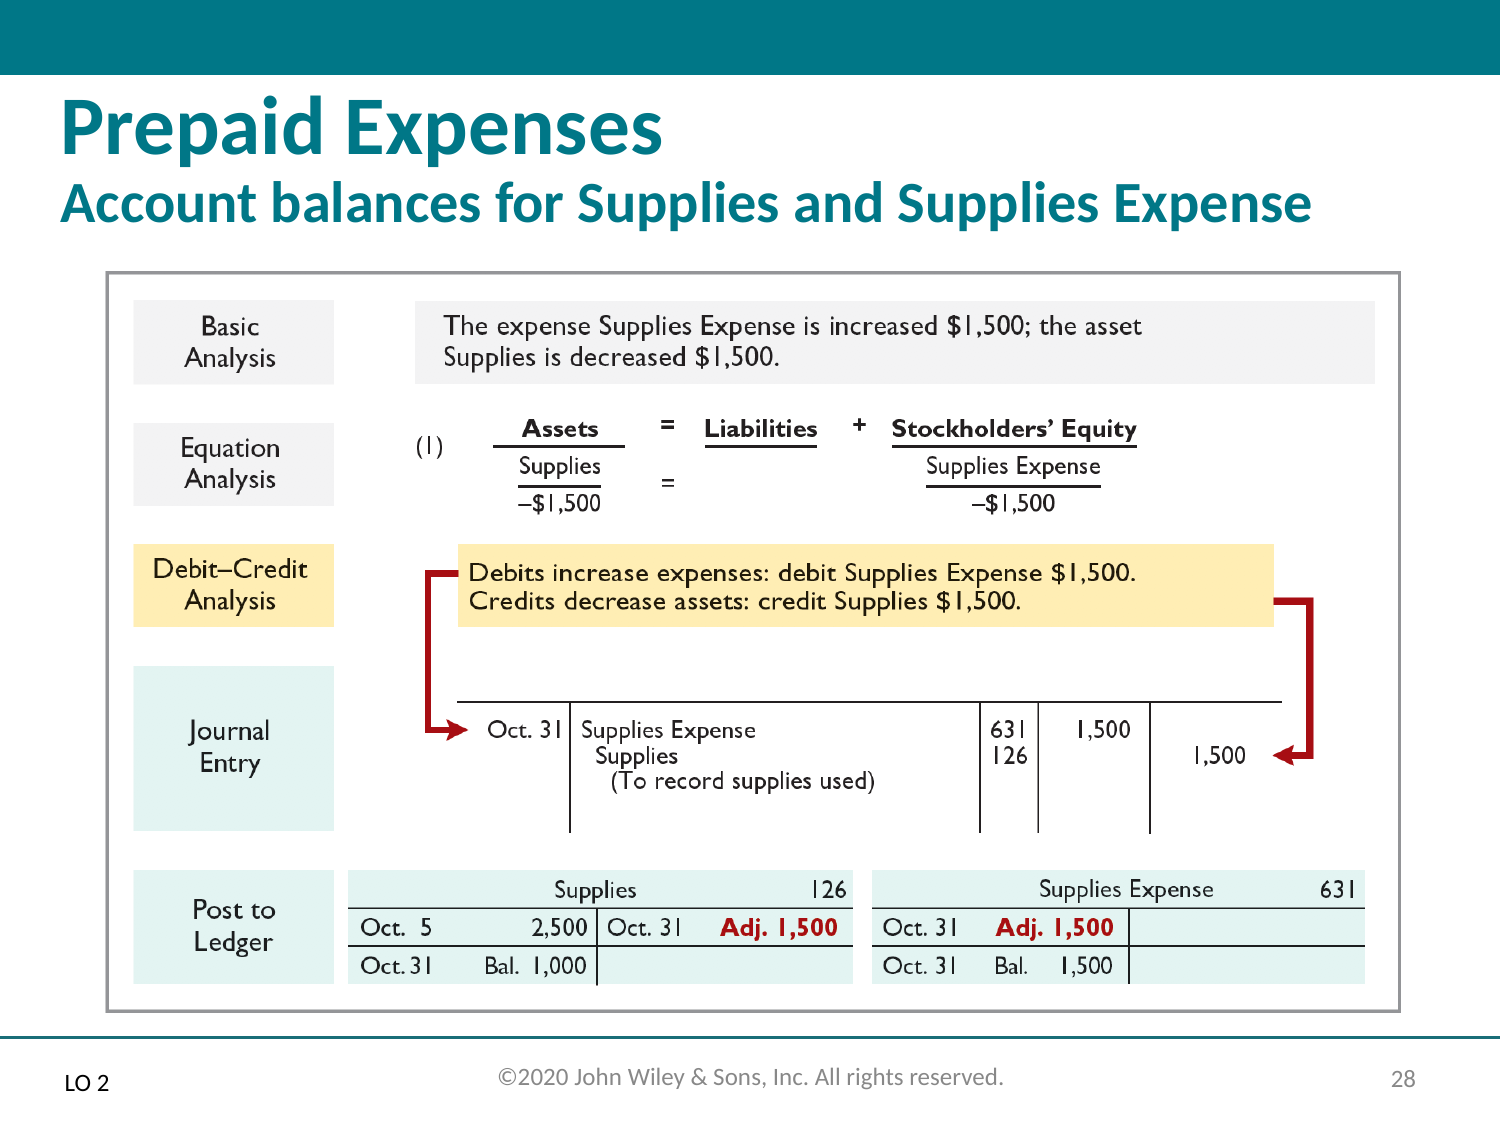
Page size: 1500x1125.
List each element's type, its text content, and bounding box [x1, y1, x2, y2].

title Prepaid Expenses Account balances for Supplies and Supplies Expense [45, 75, 1447, 235]
picture [89, 262, 1411, 1022]
list LO 2 [49, 1059, 147, 1116]
